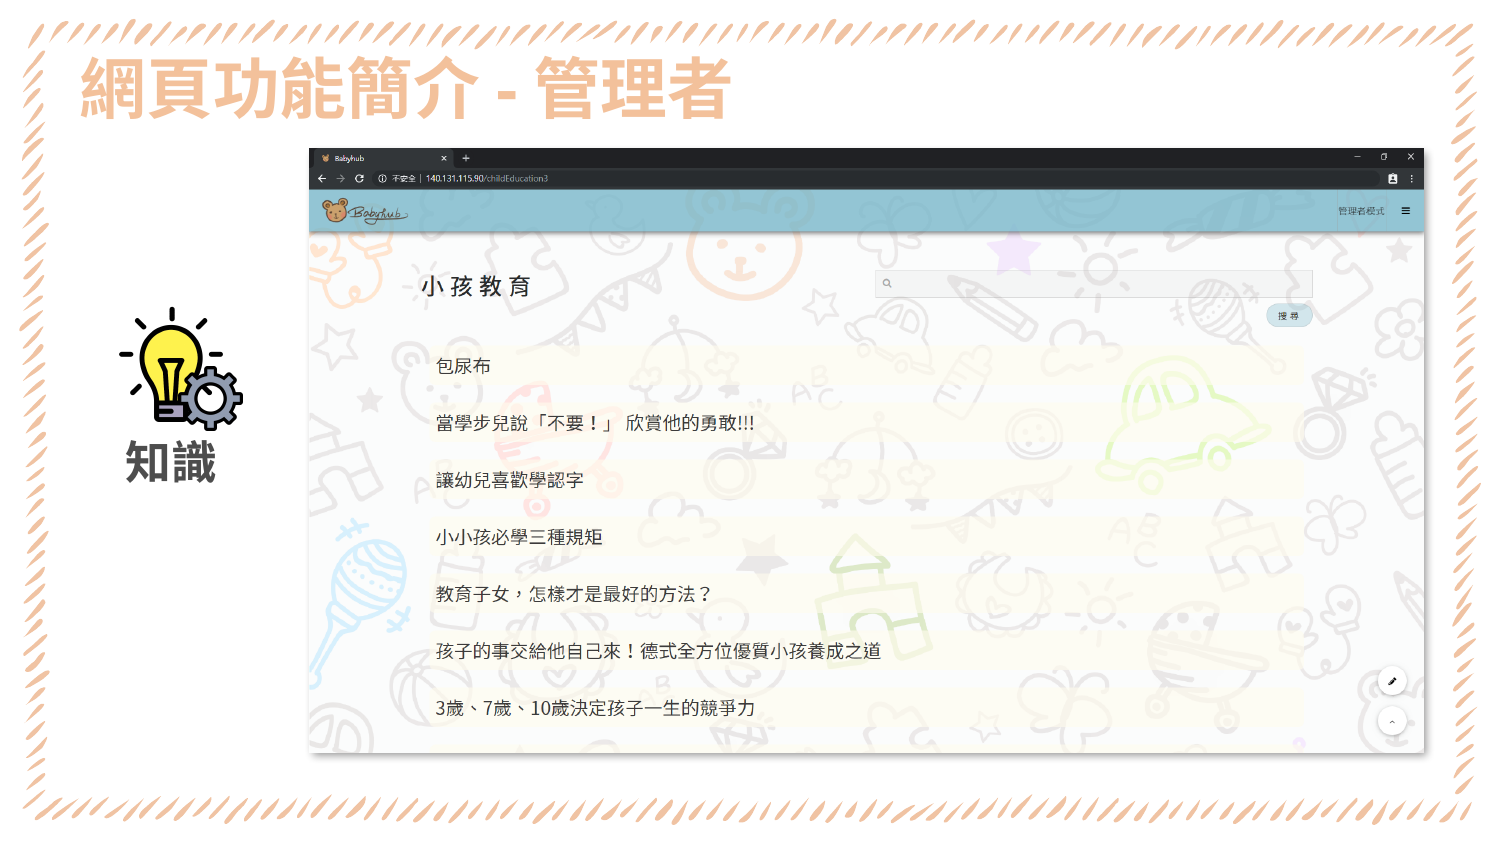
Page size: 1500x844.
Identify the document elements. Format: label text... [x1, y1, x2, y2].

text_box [52, 300, 290, 517]
text_box 網頁功能簡介-管理者 [64, 32, 1273, 173]
picture [308, 148, 1424, 753]
